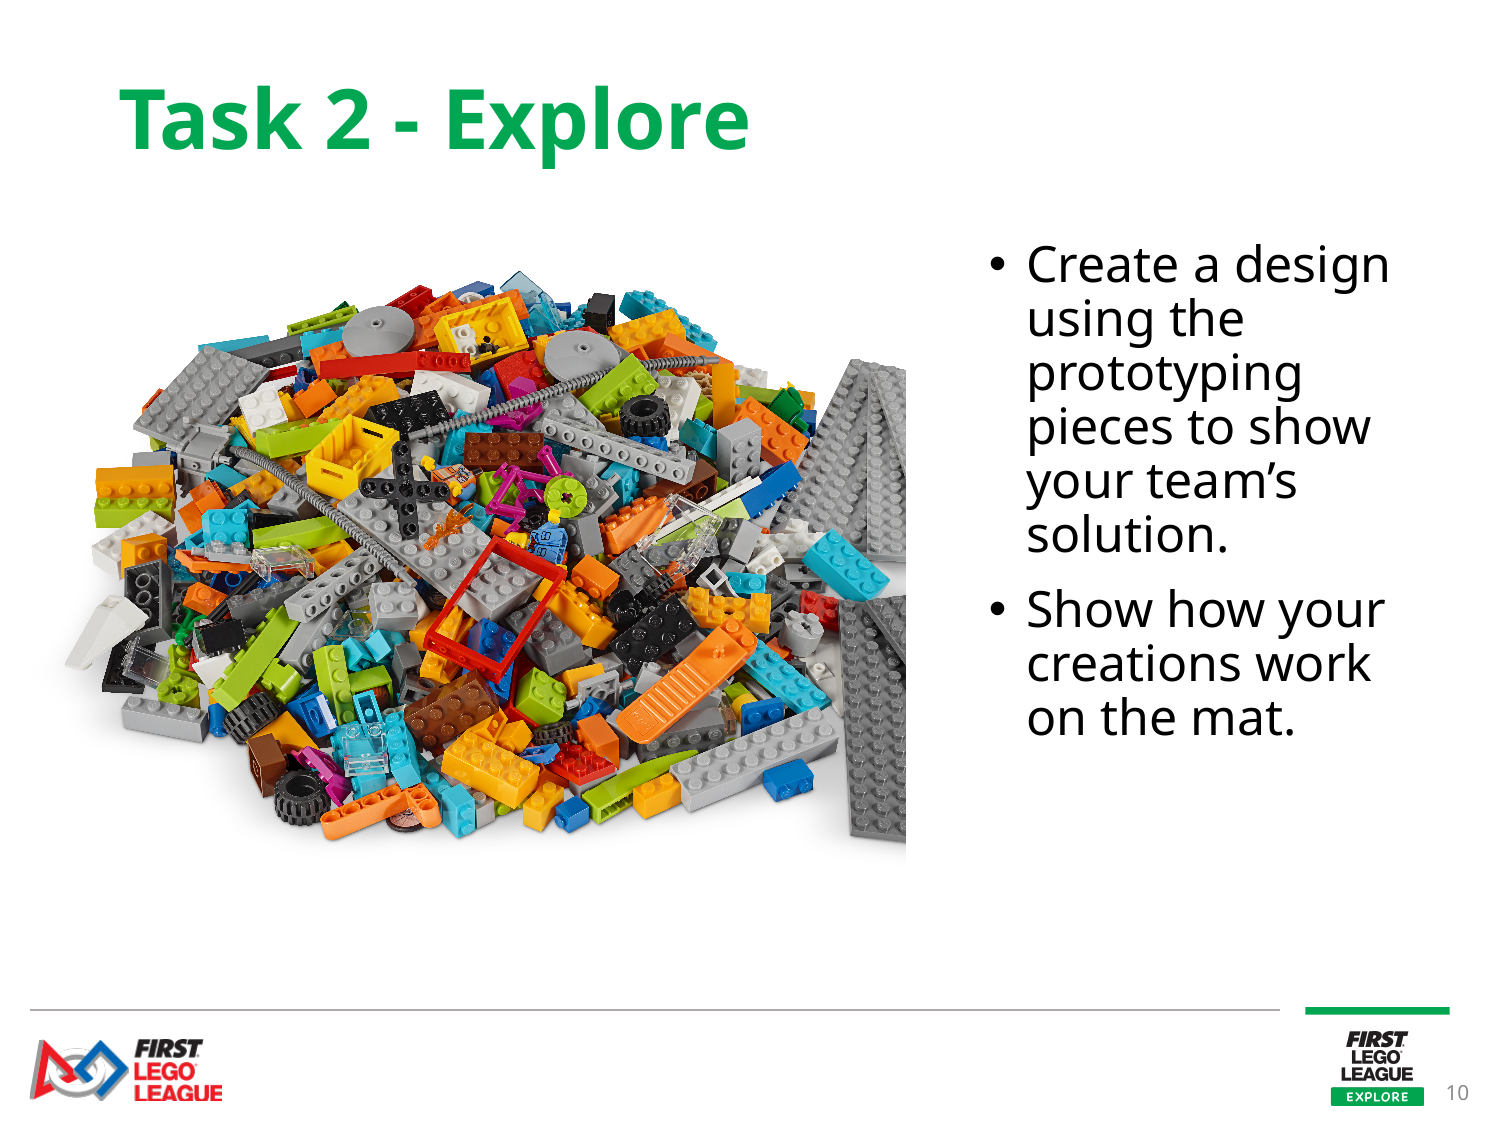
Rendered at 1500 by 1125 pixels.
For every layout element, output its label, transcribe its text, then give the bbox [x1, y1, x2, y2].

slide_number 10 [1425, 1076, 1484, 1111]
picture [28, 255, 906, 870]
list Create a design using the prototyping pieces to show your team’s solution. Show how your creations work on the mat. [974, 232, 1411, 893]
title Task 2 - Explore [103, 59, 1397, 185]
